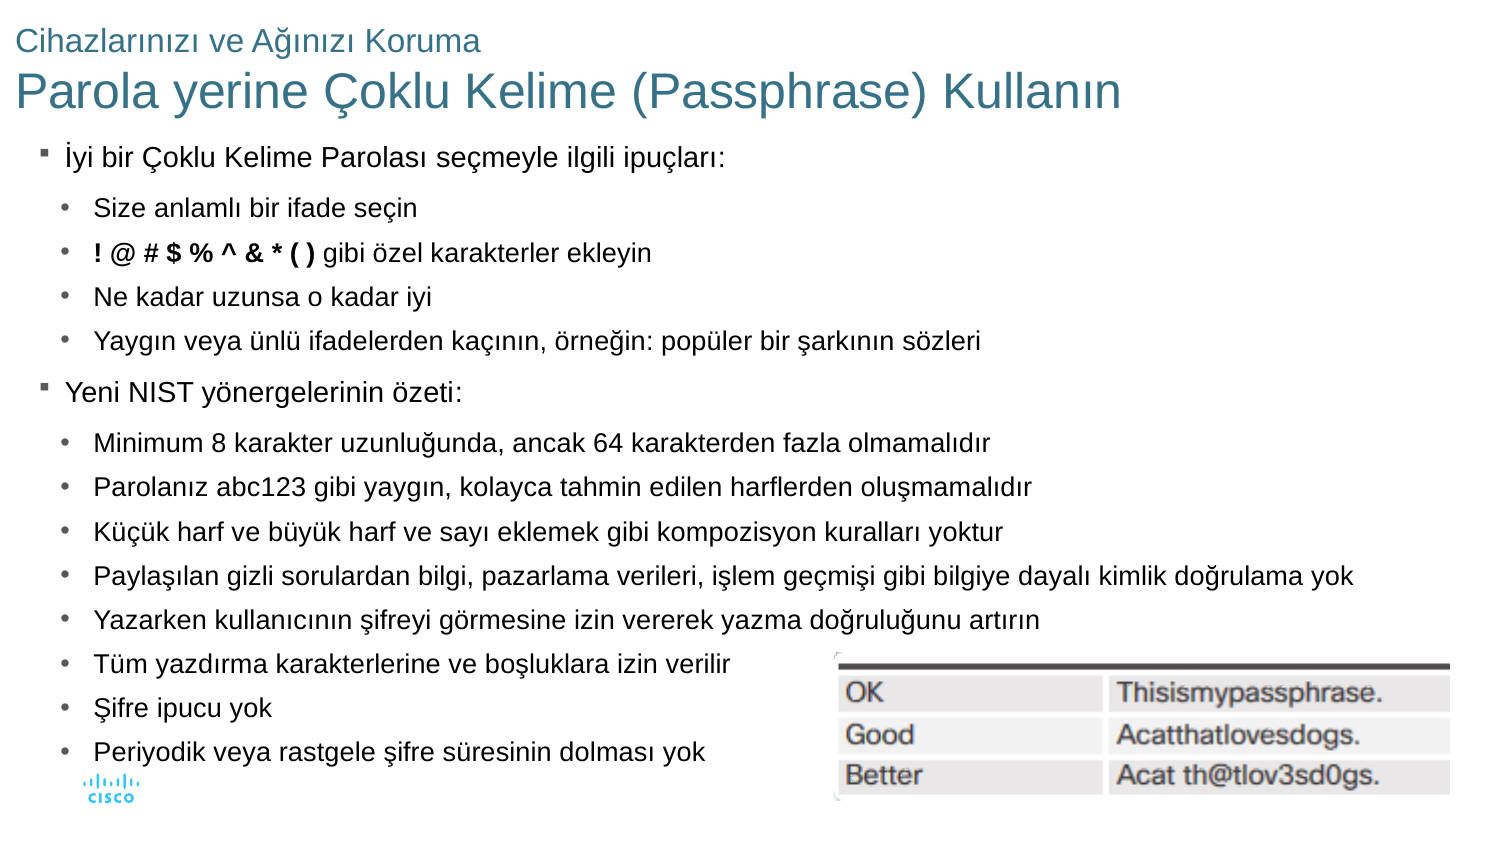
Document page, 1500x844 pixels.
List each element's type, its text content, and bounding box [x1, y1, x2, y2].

title Cihazlarınızı ve Ağınızı Koruma Parola yerine Çoklu Kelime (Passphrase) Kullanın [0, 6, 1500, 131]
list İyi bir Çoklu Kelime Parolası seçmeyle ilgili ipuçları: Size anlamlı bir ifade seçin ! @ # $ % ^ & * ( ) gibi özel karakterler ekleyin Ne kadar uzunsa o kadar iyi Yaygın veya ünlü ifadelerden kaçının, örneğin: popüler bir şarkının sözleri Yeni NIST yönergelerinin özeti: Minimum 8 karakter uzunluğunda, ancak 64 karakterden fazla olmamalıdır Parolanız abc123 gibi yaygın, kolayca tahmin edilen harflerden oluşmamalıdır Küçük harf ve büyük harf ve sayı eklemek gibi kompozisyon kuralları yoktur Paylaşılan gizli sorulardan bilgi, pazarlama verileri, işlem geçmişi gibi bilgiye dayalı kimlik doğrulama yok Yazarken kullanıcının şifreyi görmesine izin vererek yazma doğruluğunu artırın Tüm yazdırma karakterlerine ve boşluklara izin verilir Şifre ipucu yok Periyodik veya rastgele şifre süresinin dolması yok [23, 131, 1476, 781]
picture [833, 652, 1451, 802]
